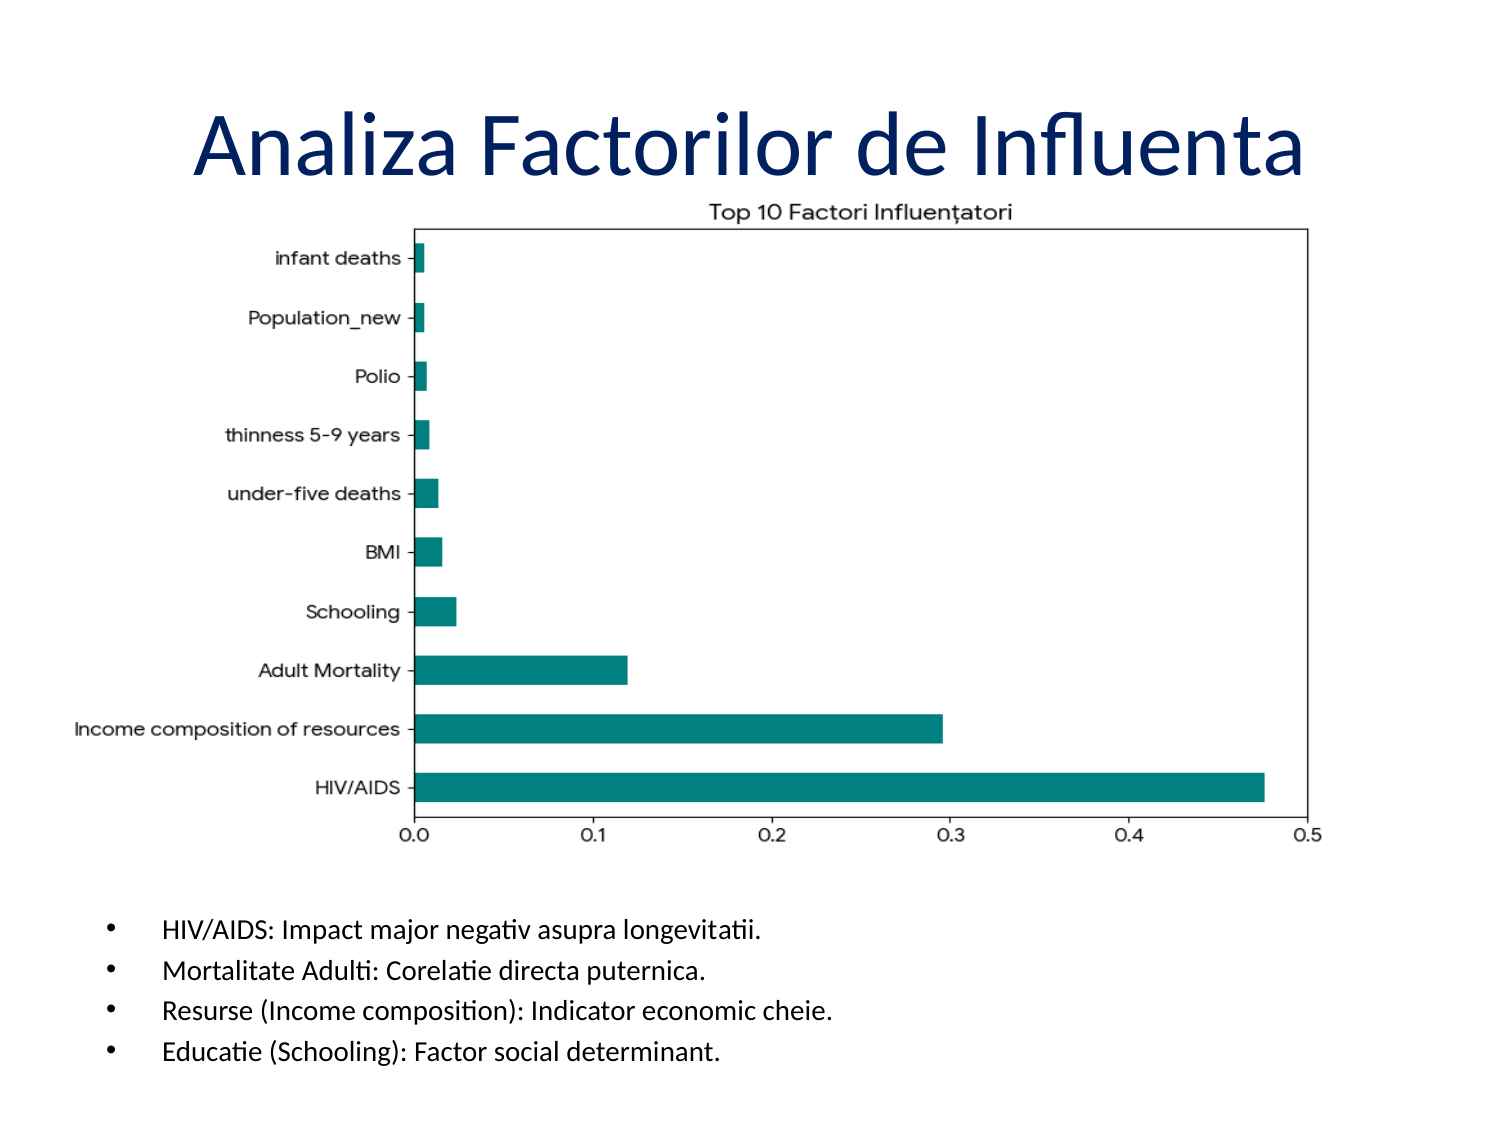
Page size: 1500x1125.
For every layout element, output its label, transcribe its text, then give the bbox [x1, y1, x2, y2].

picture [55, 187, 1343, 863]
list HIV/AIDS: Impact major negativ asupra longevitatii. Mortalitate Adulti: Corelatie directa puternica. Resurse (Income composition): Indicator economic cheie. Educatie (Schooling): Factor social determinant. [91, 862, 1425, 1075]
title Analiza Factorilor de Influenta [75, 45, 1425, 233]
